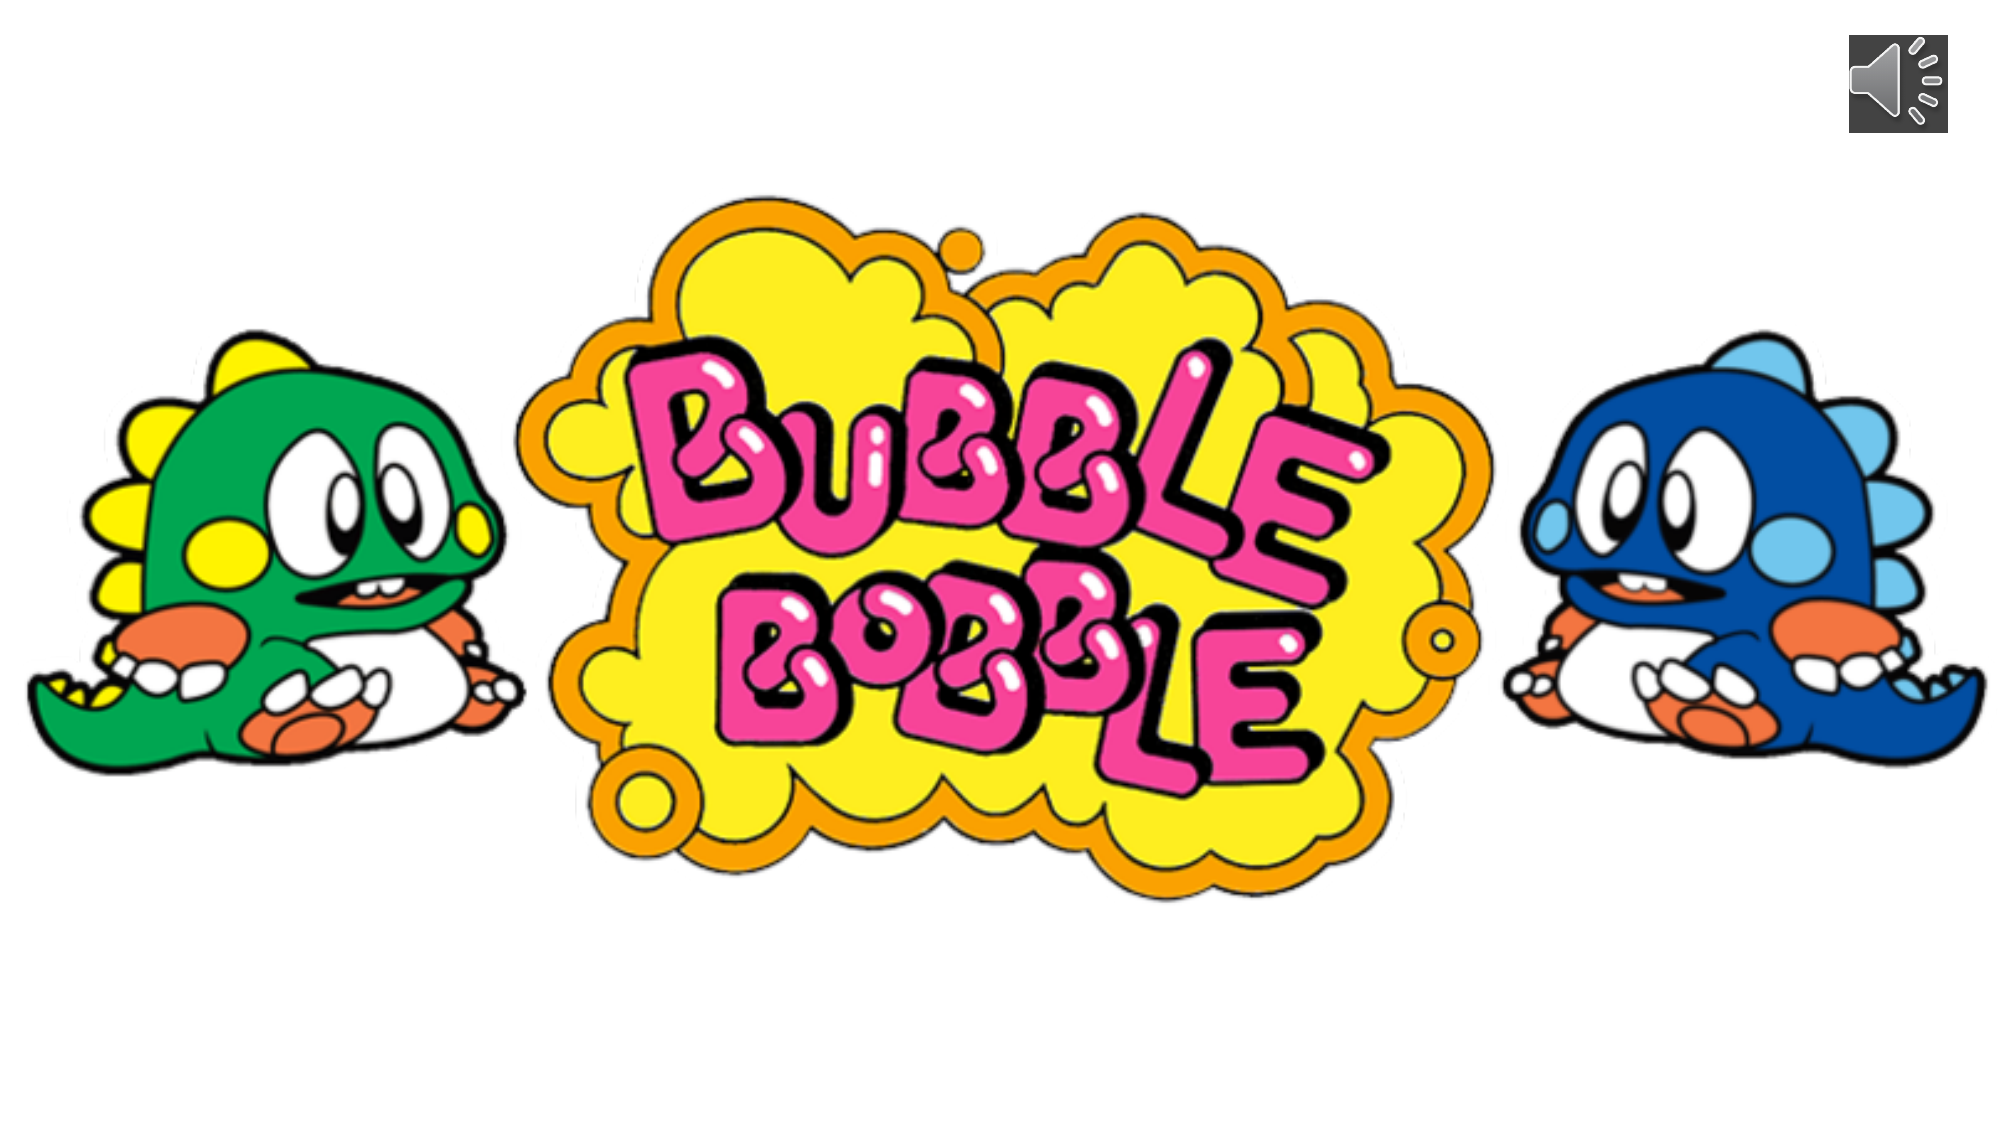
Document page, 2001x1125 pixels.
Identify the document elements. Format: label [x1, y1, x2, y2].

picture [16, 184, 2000, 913]
picture [1848, 33, 1949, 134]
